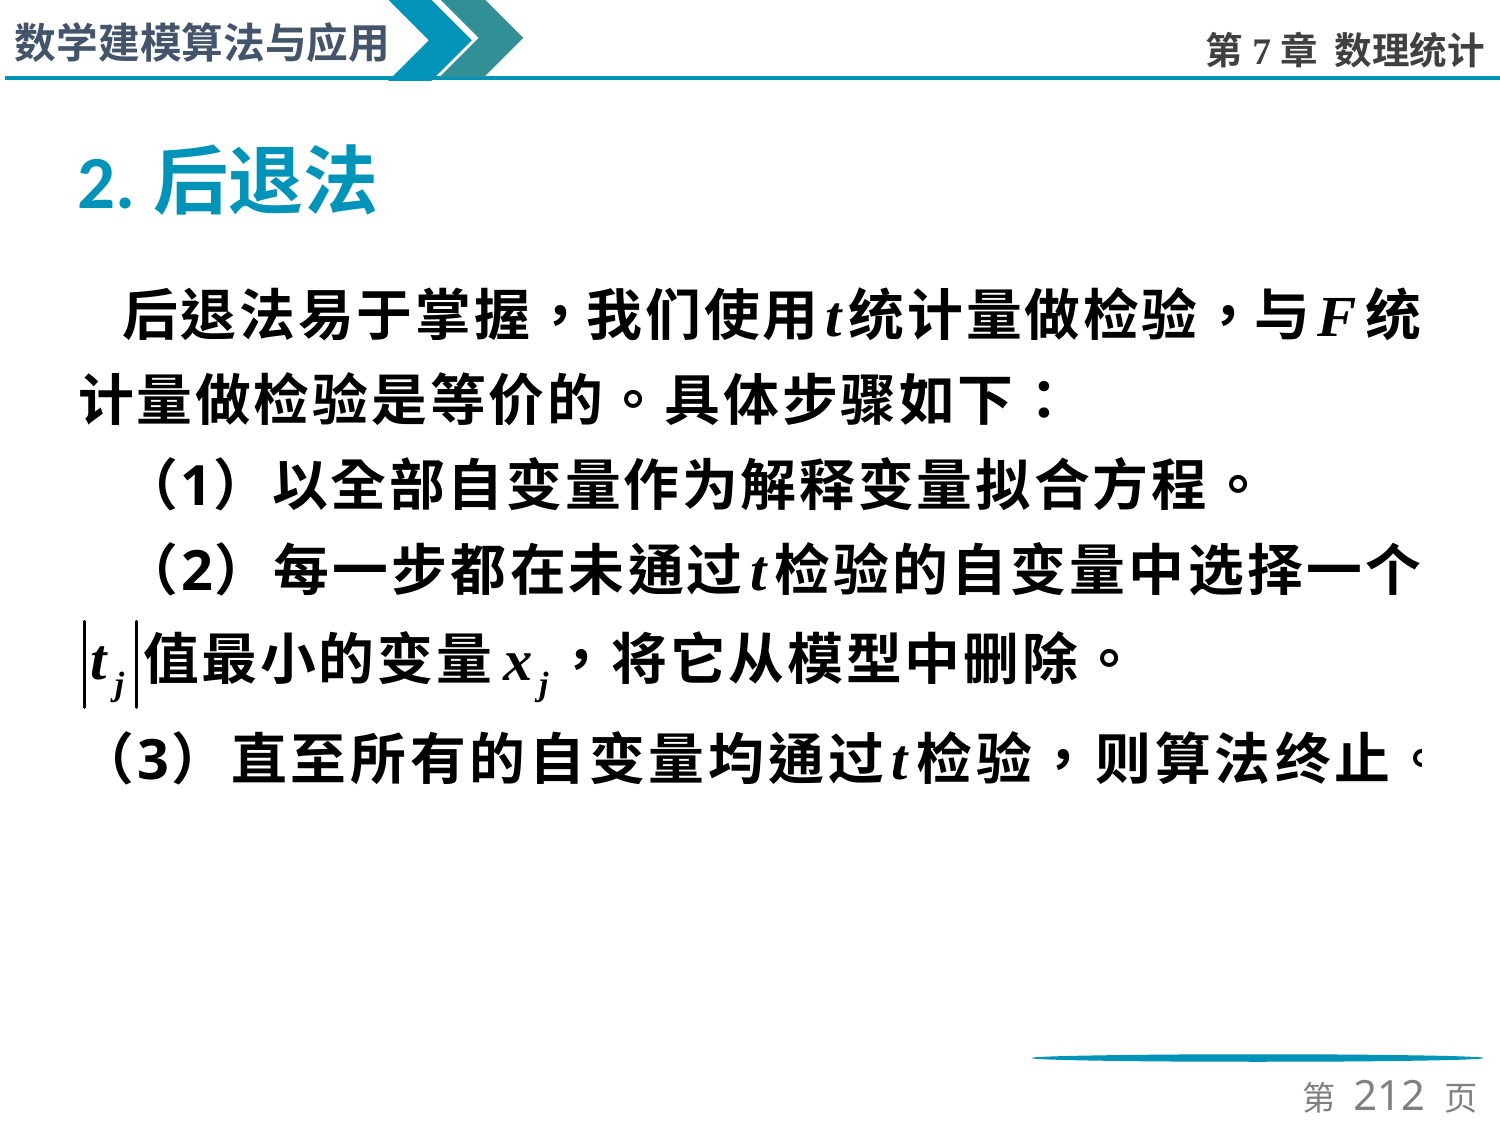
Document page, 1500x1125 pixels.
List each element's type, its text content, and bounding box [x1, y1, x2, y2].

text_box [78, 275, 1422, 883]
text_box 2.后退法 [63, 126, 1500, 232]
